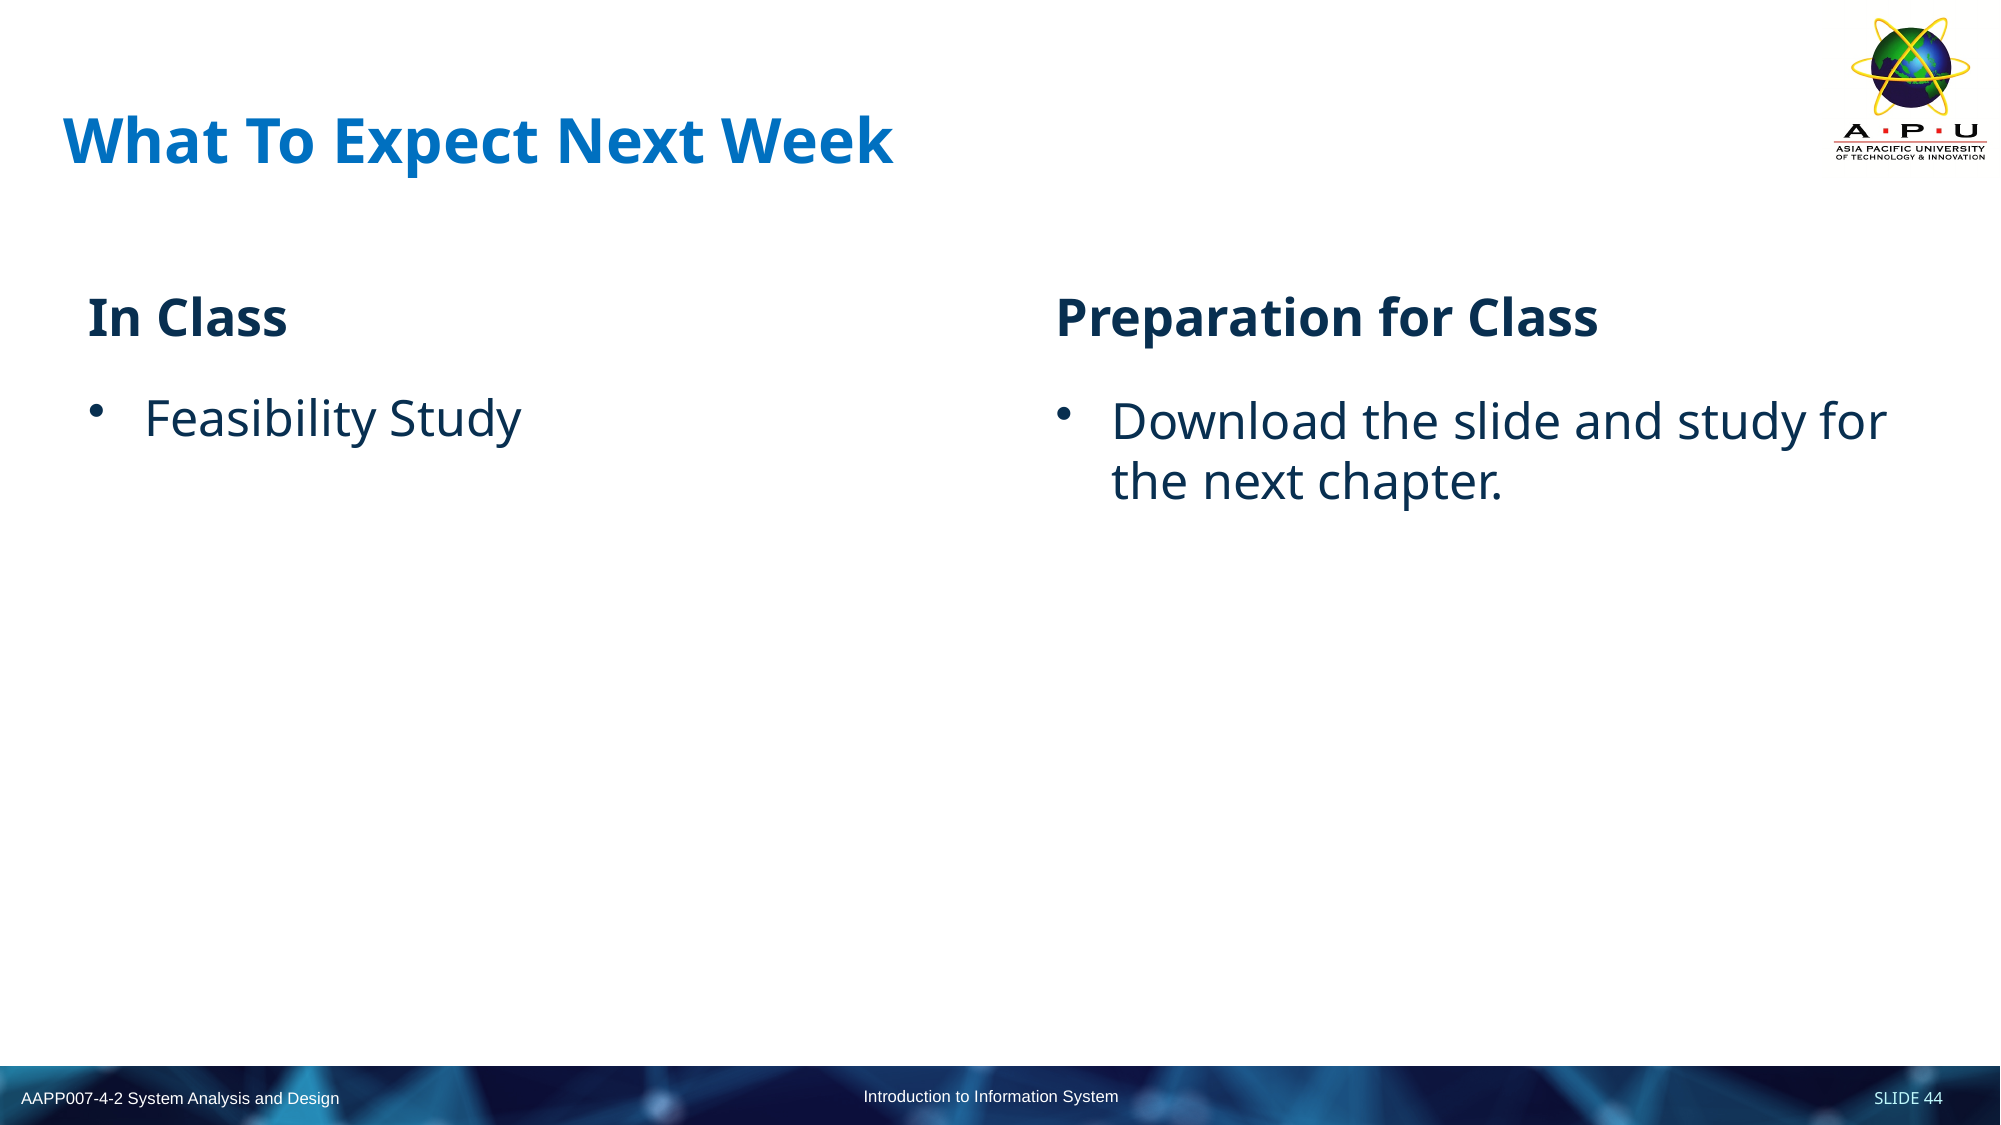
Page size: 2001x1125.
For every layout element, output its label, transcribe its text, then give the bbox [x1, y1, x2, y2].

picture [1822, 0, 2000, 178]
text_box In Class [73, 276, 1009, 381]
picture [0, 1066, 2000, 1125]
text_box Download the slide and study for the next chapter. [1040, 381, 1925, 1030]
title What To Expect Next Week [48, 45, 1764, 233]
text_box [73, 381, 1009, 1030]
text_box Feasibility Study [73, 379, 958, 1028]
text_box Preparation for Class [1040, 276, 1925, 381]
